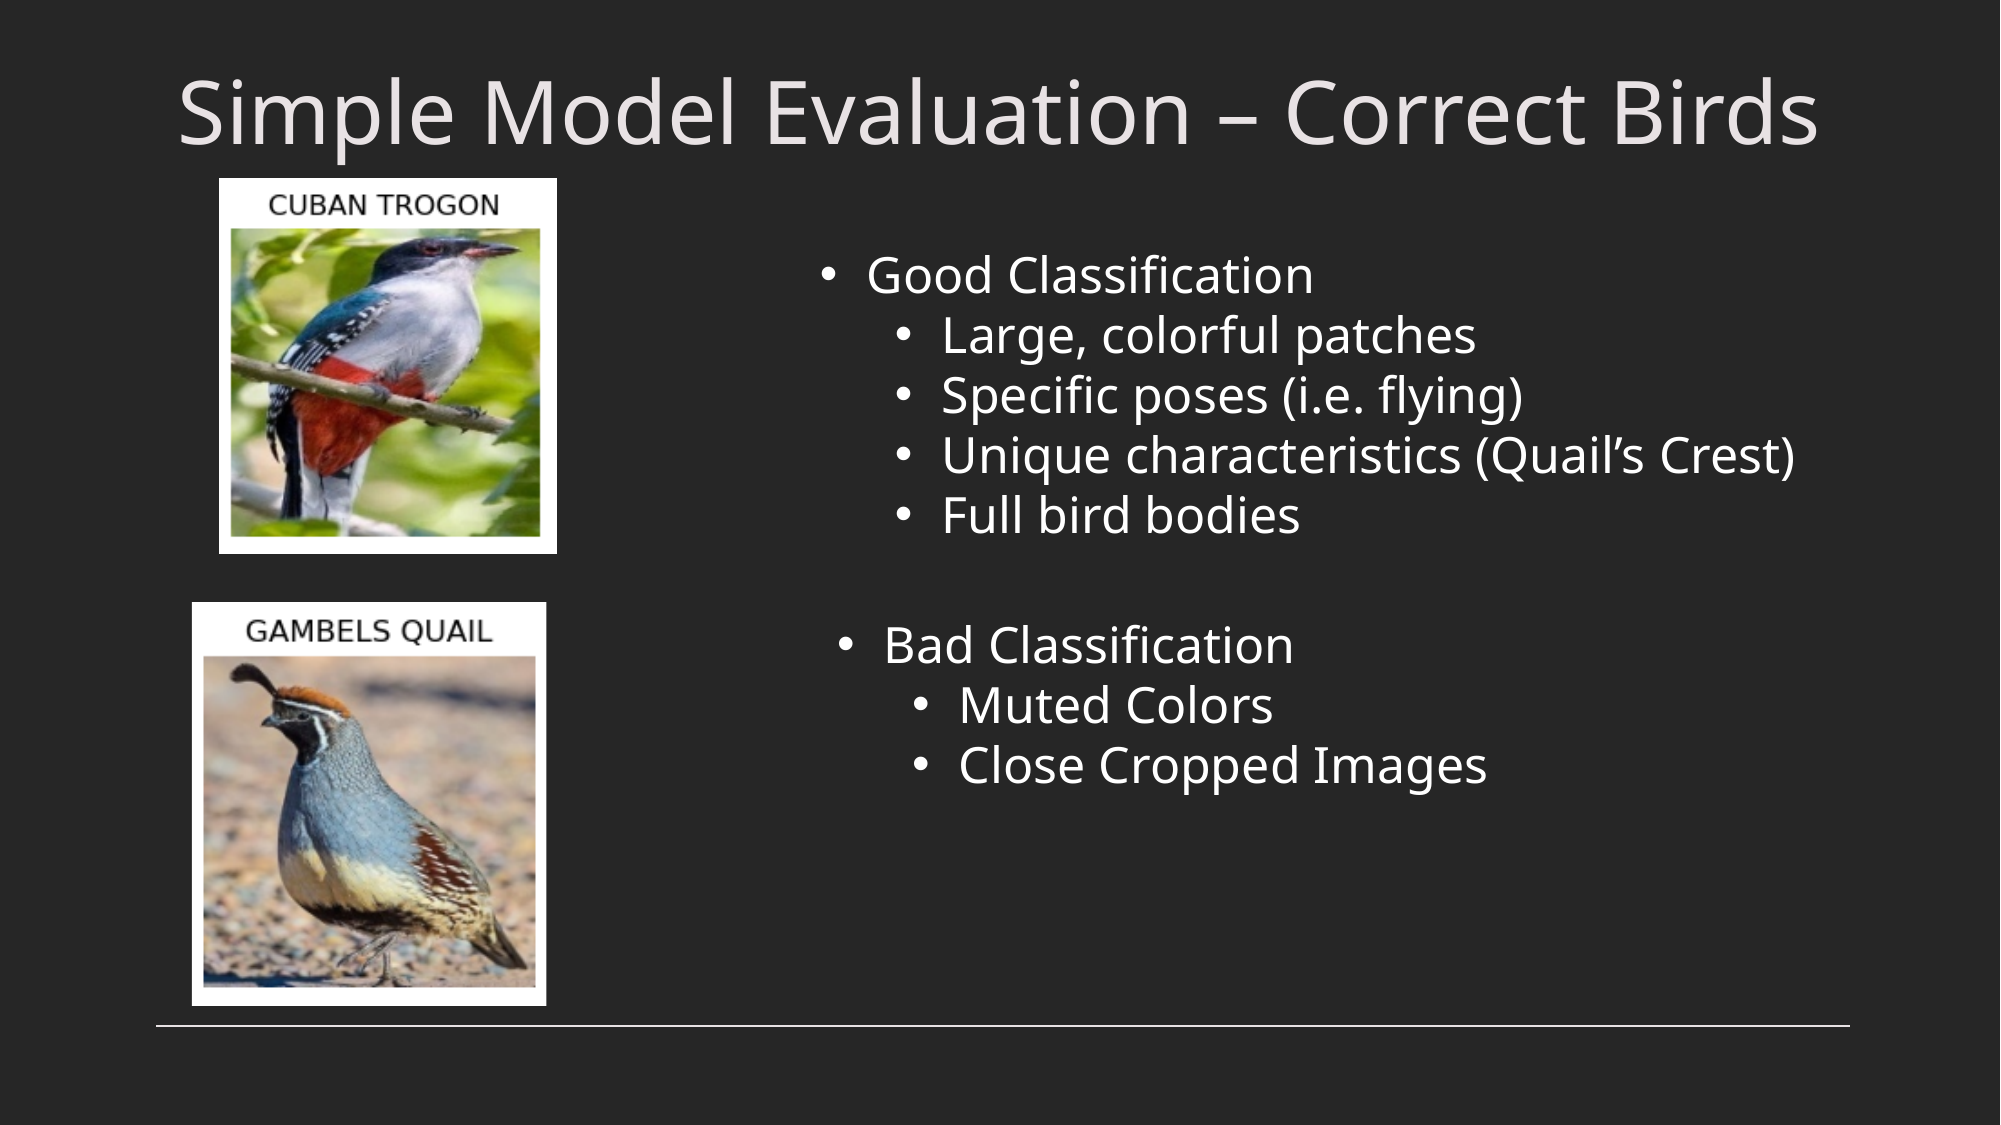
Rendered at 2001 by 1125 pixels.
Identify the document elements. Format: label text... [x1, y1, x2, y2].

picture [219, 178, 557, 554]
text_box Good Classification Large, colorful patches Specific poses (i.e. flying) Unique characteristics (Quail’s Crest) Full bird bodies [805, 235, 1878, 551]
text_box Bad Classification Muted Colors Close Cropped Images [822, 606, 1895, 861]
picture [191, 602, 547, 1006]
title Simple Model Evaluation – Correct Birds [144, 37, 1856, 170]
